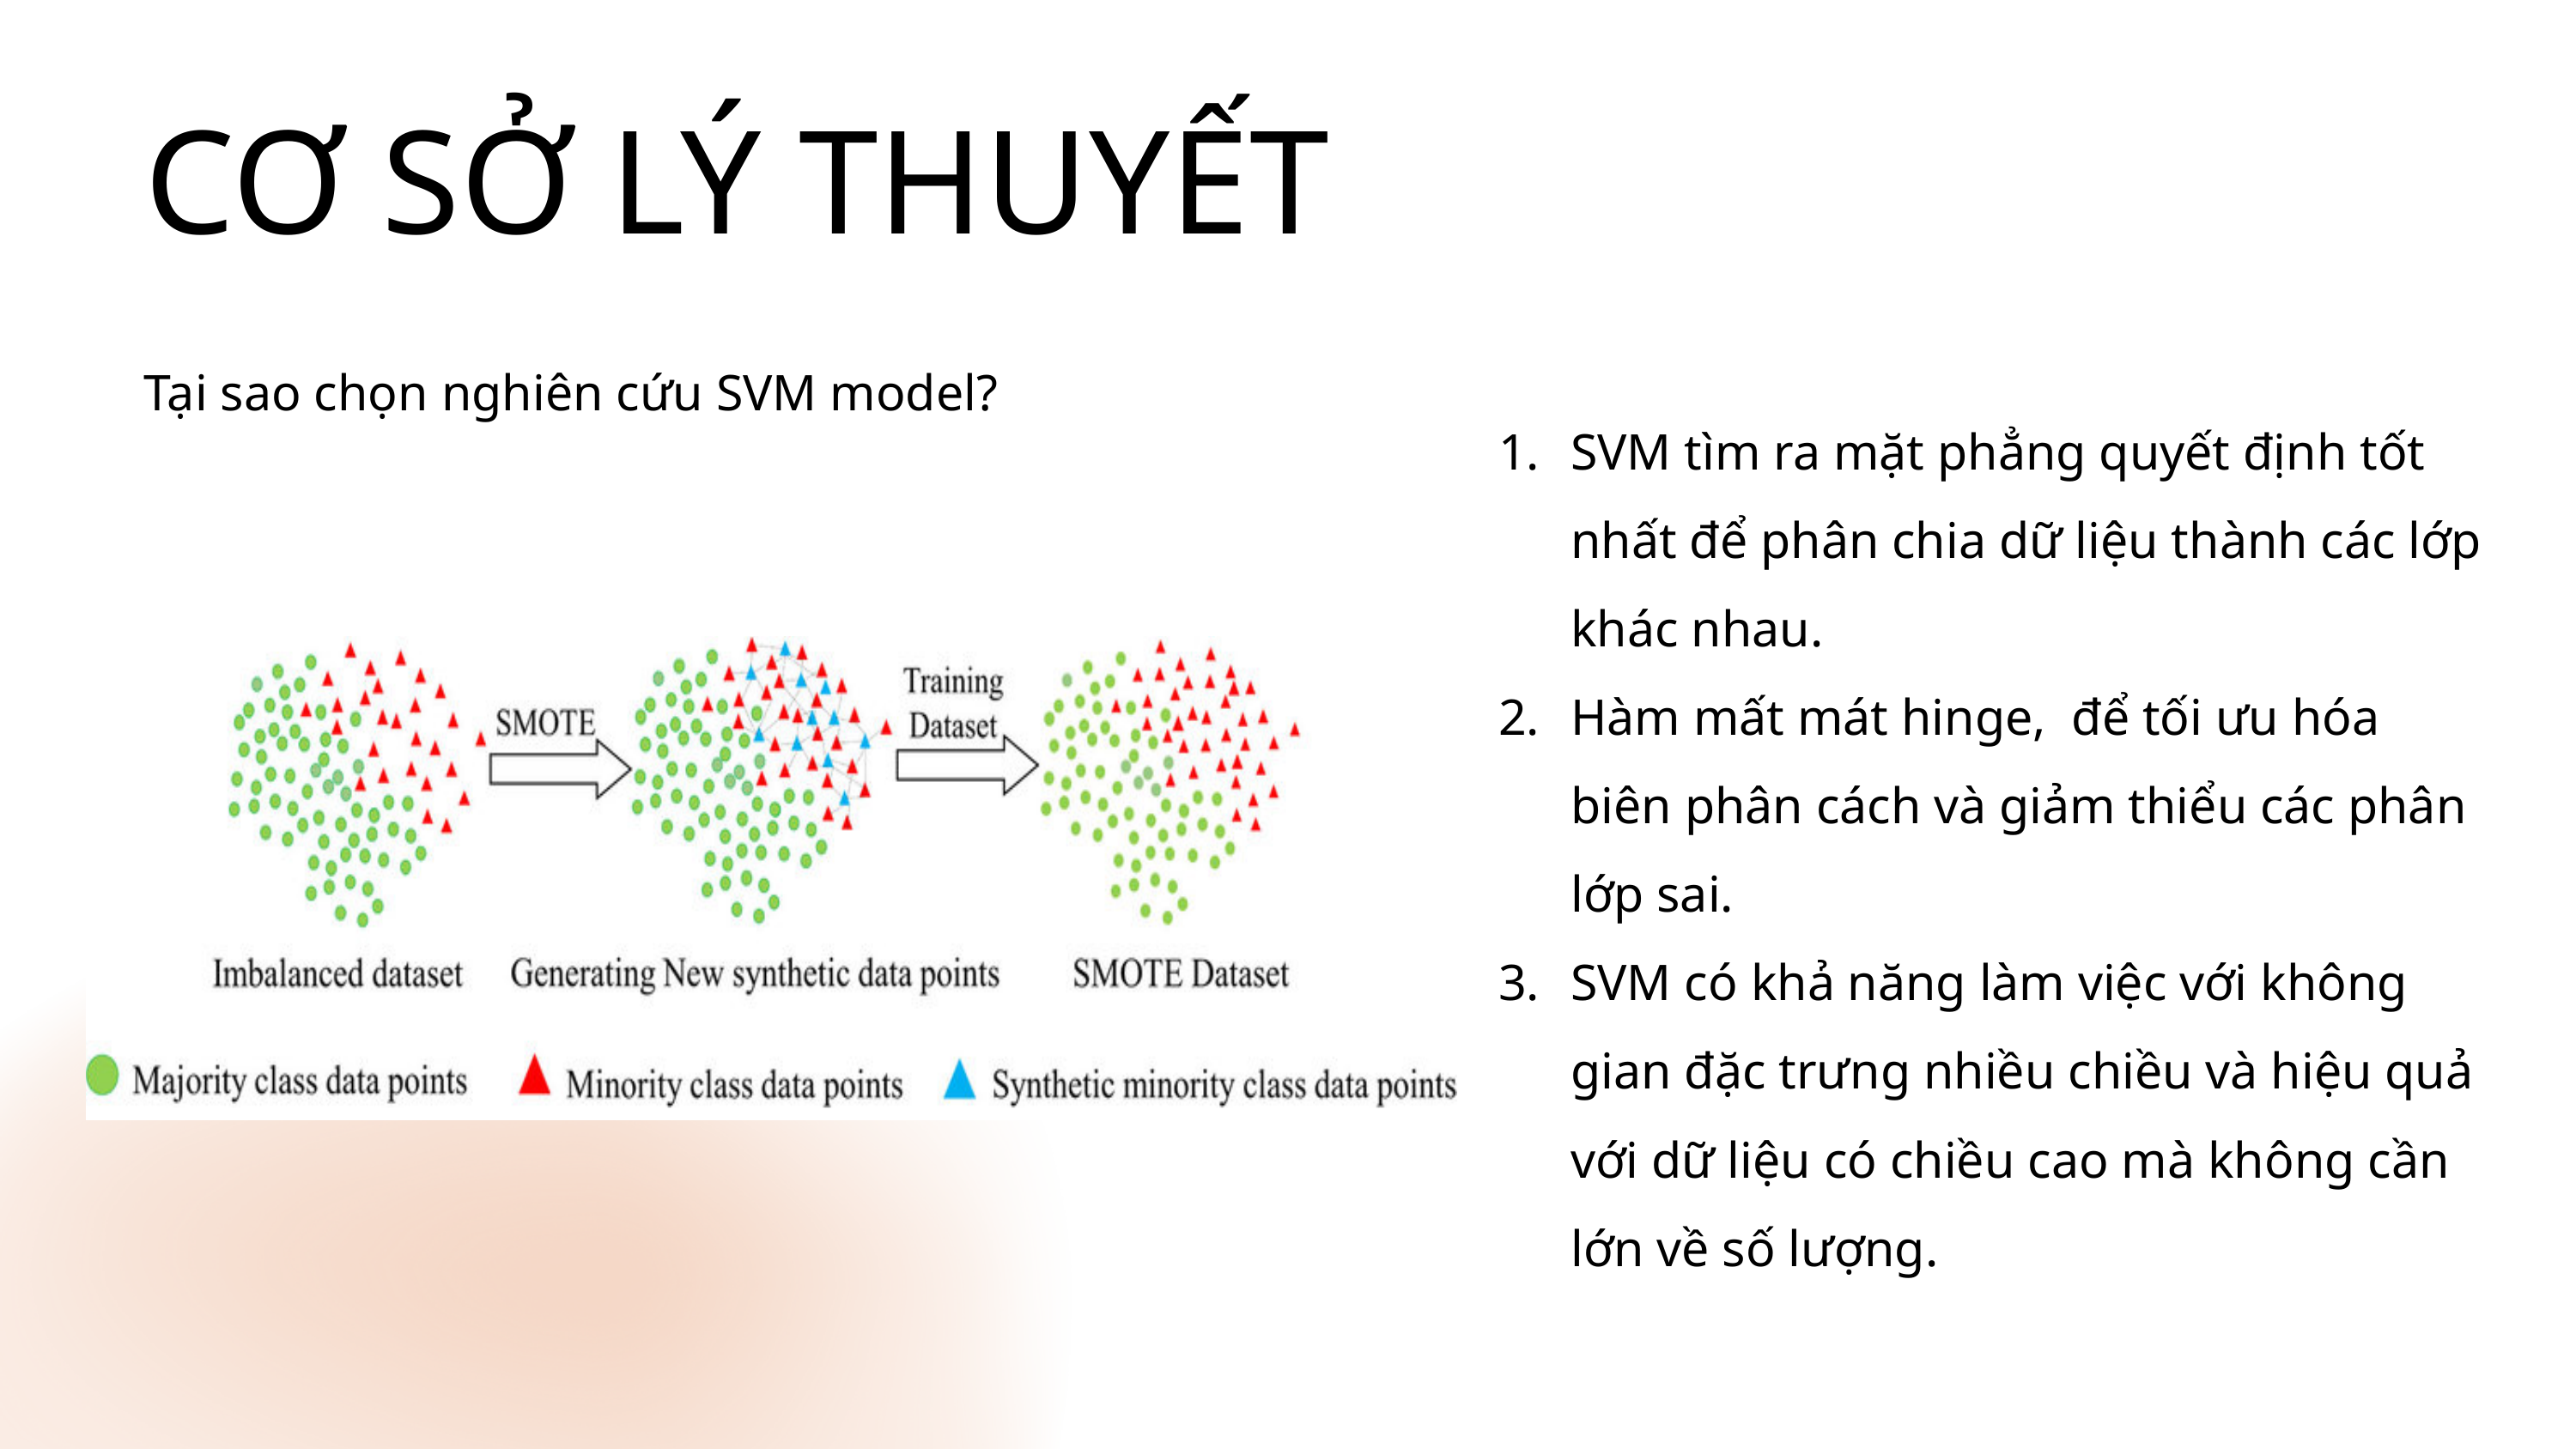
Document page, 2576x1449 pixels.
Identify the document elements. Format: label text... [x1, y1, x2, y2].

text_box CƠ SỞ LÝ THUYẾT [144, 119, 1605, 263]
text_box Tại sao chọn nghiên cứu SVM model? [143, 361, 1136, 421]
text_box [0, 848, 1078, 1449]
picture [86, 635, 1457, 1120]
